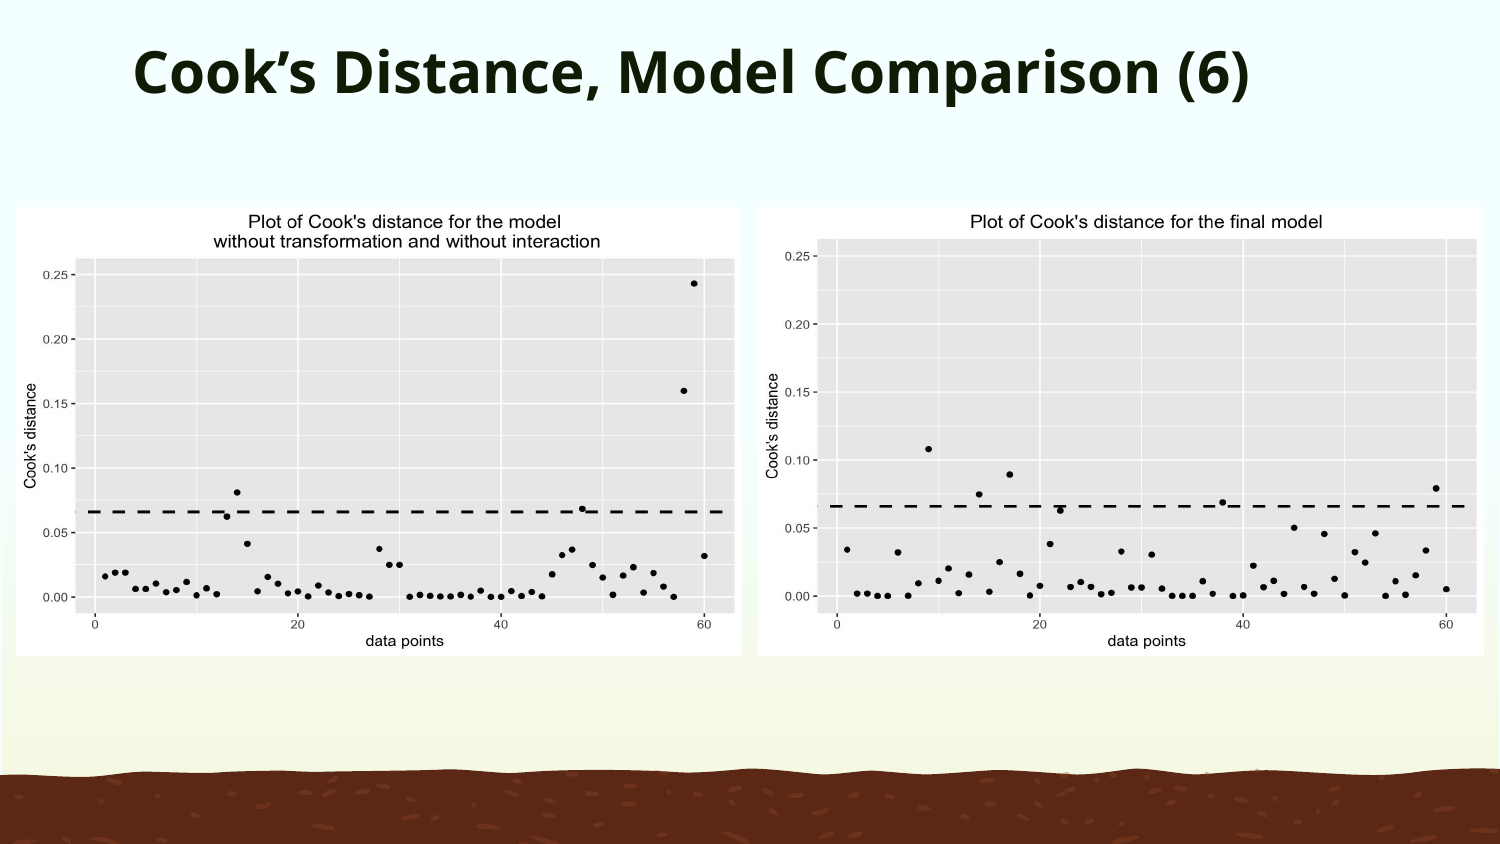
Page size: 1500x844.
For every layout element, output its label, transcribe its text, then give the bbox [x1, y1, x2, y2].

title Cook’s Distance, Model Comparison (6) [116, 20, 1383, 115]
picture [1, 0, 1499, 776]
